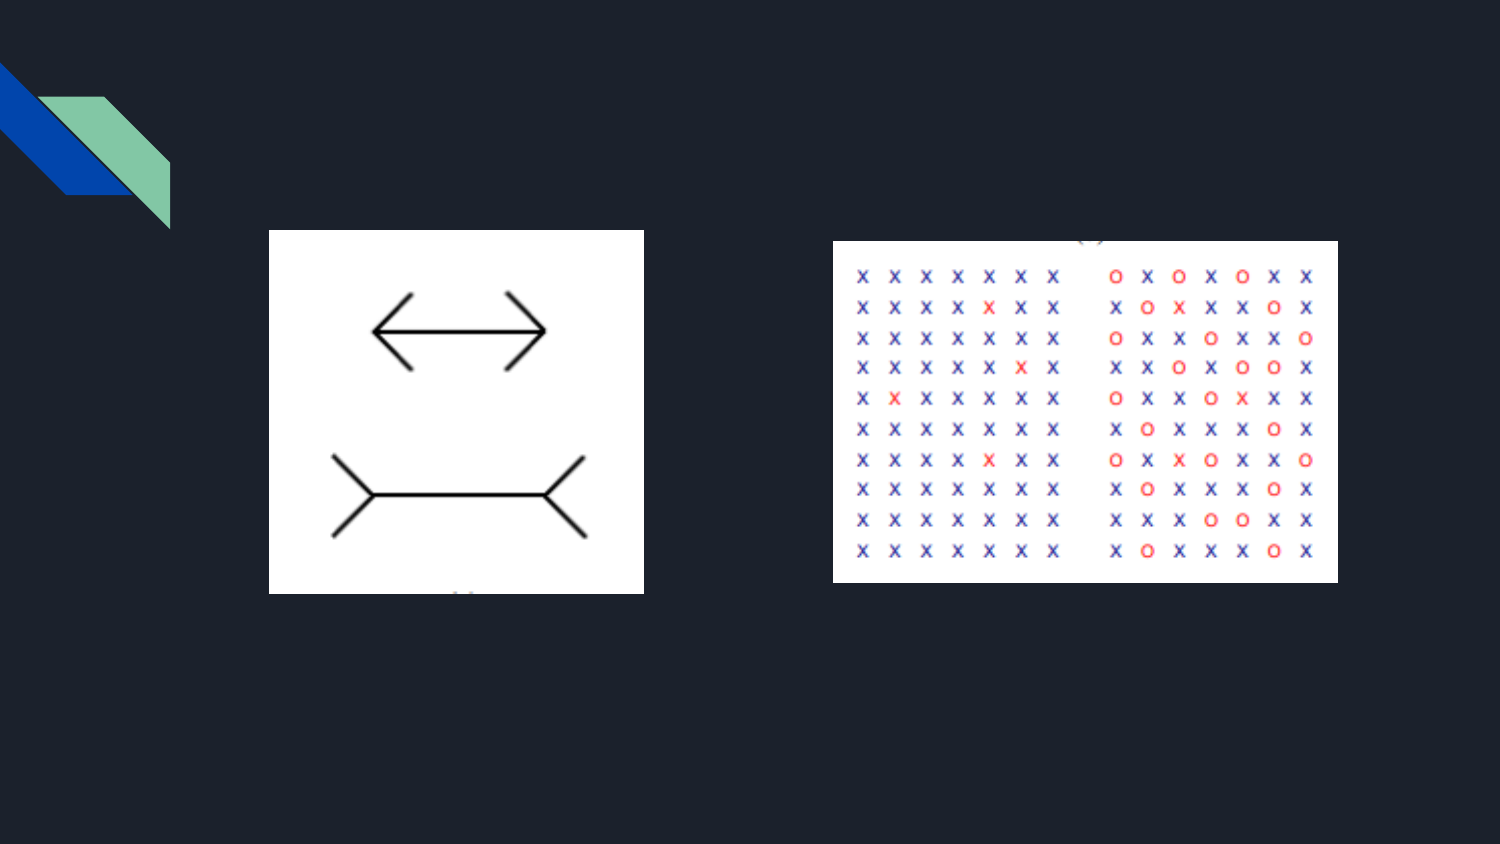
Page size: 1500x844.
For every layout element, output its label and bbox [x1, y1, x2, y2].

picture [833, 241, 1338, 583]
picture [268, 230, 645, 594]
